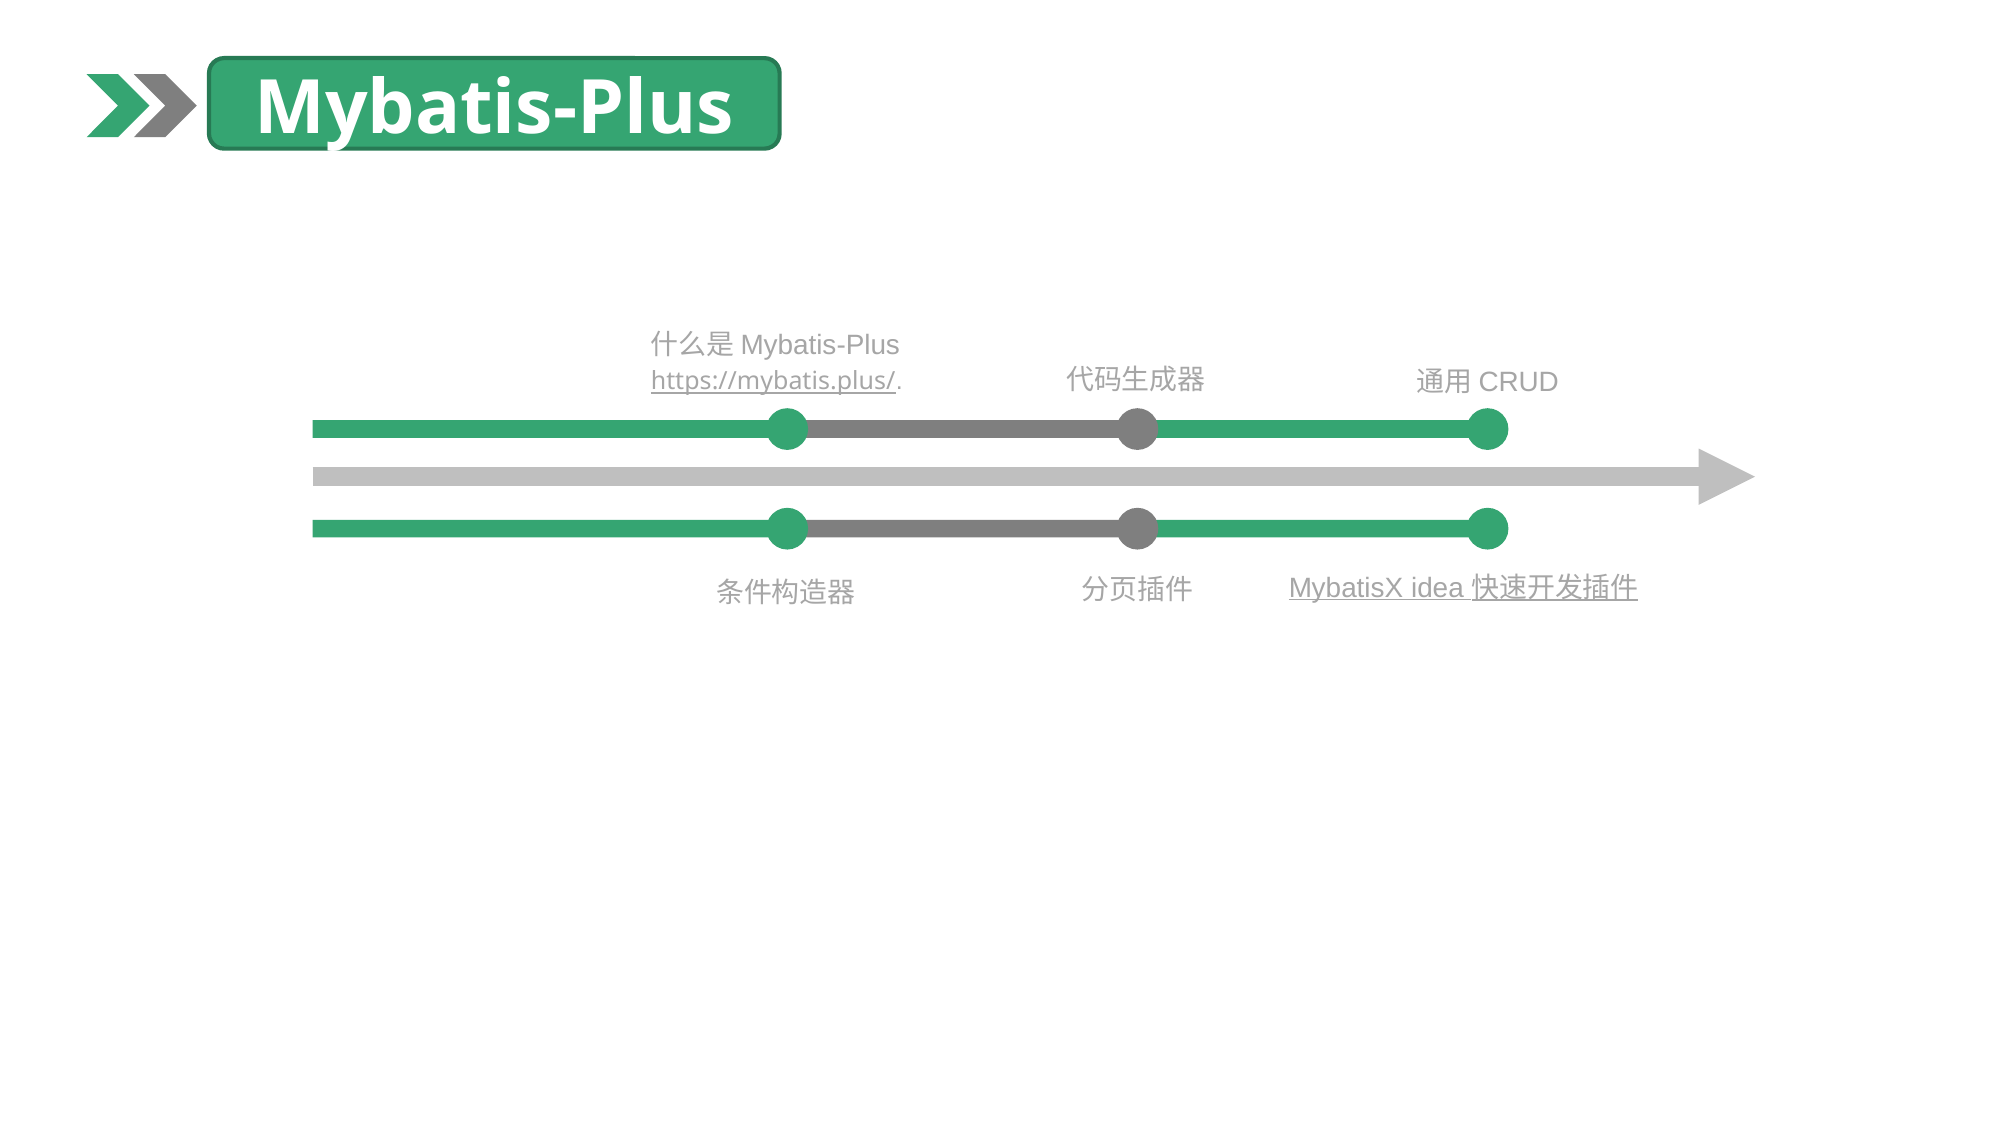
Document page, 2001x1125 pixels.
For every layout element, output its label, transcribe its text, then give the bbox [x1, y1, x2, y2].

text_box Mybatis-Plus [206, 55, 782, 151]
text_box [1159, 507, 1509, 550]
text_box 分页插件 [1035, 565, 1240, 606]
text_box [809, 407, 1159, 451]
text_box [312, 507, 809, 550]
text_box https://mybatis.plus/. [650, 361, 922, 400]
text_box MybatisX idea 快速开发插件 [1288, 561, 1728, 610]
text_box 代码生成器 [1066, 355, 1271, 396]
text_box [809, 507, 1159, 550]
text_box 通用CRUD [1385, 357, 1590, 398]
text_box 条件构造器 [683, 567, 888, 608]
text_box 什么是Mybatis-Plus [650, 320, 968, 361]
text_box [312, 407, 809, 451]
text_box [1159, 407, 1509, 451]
